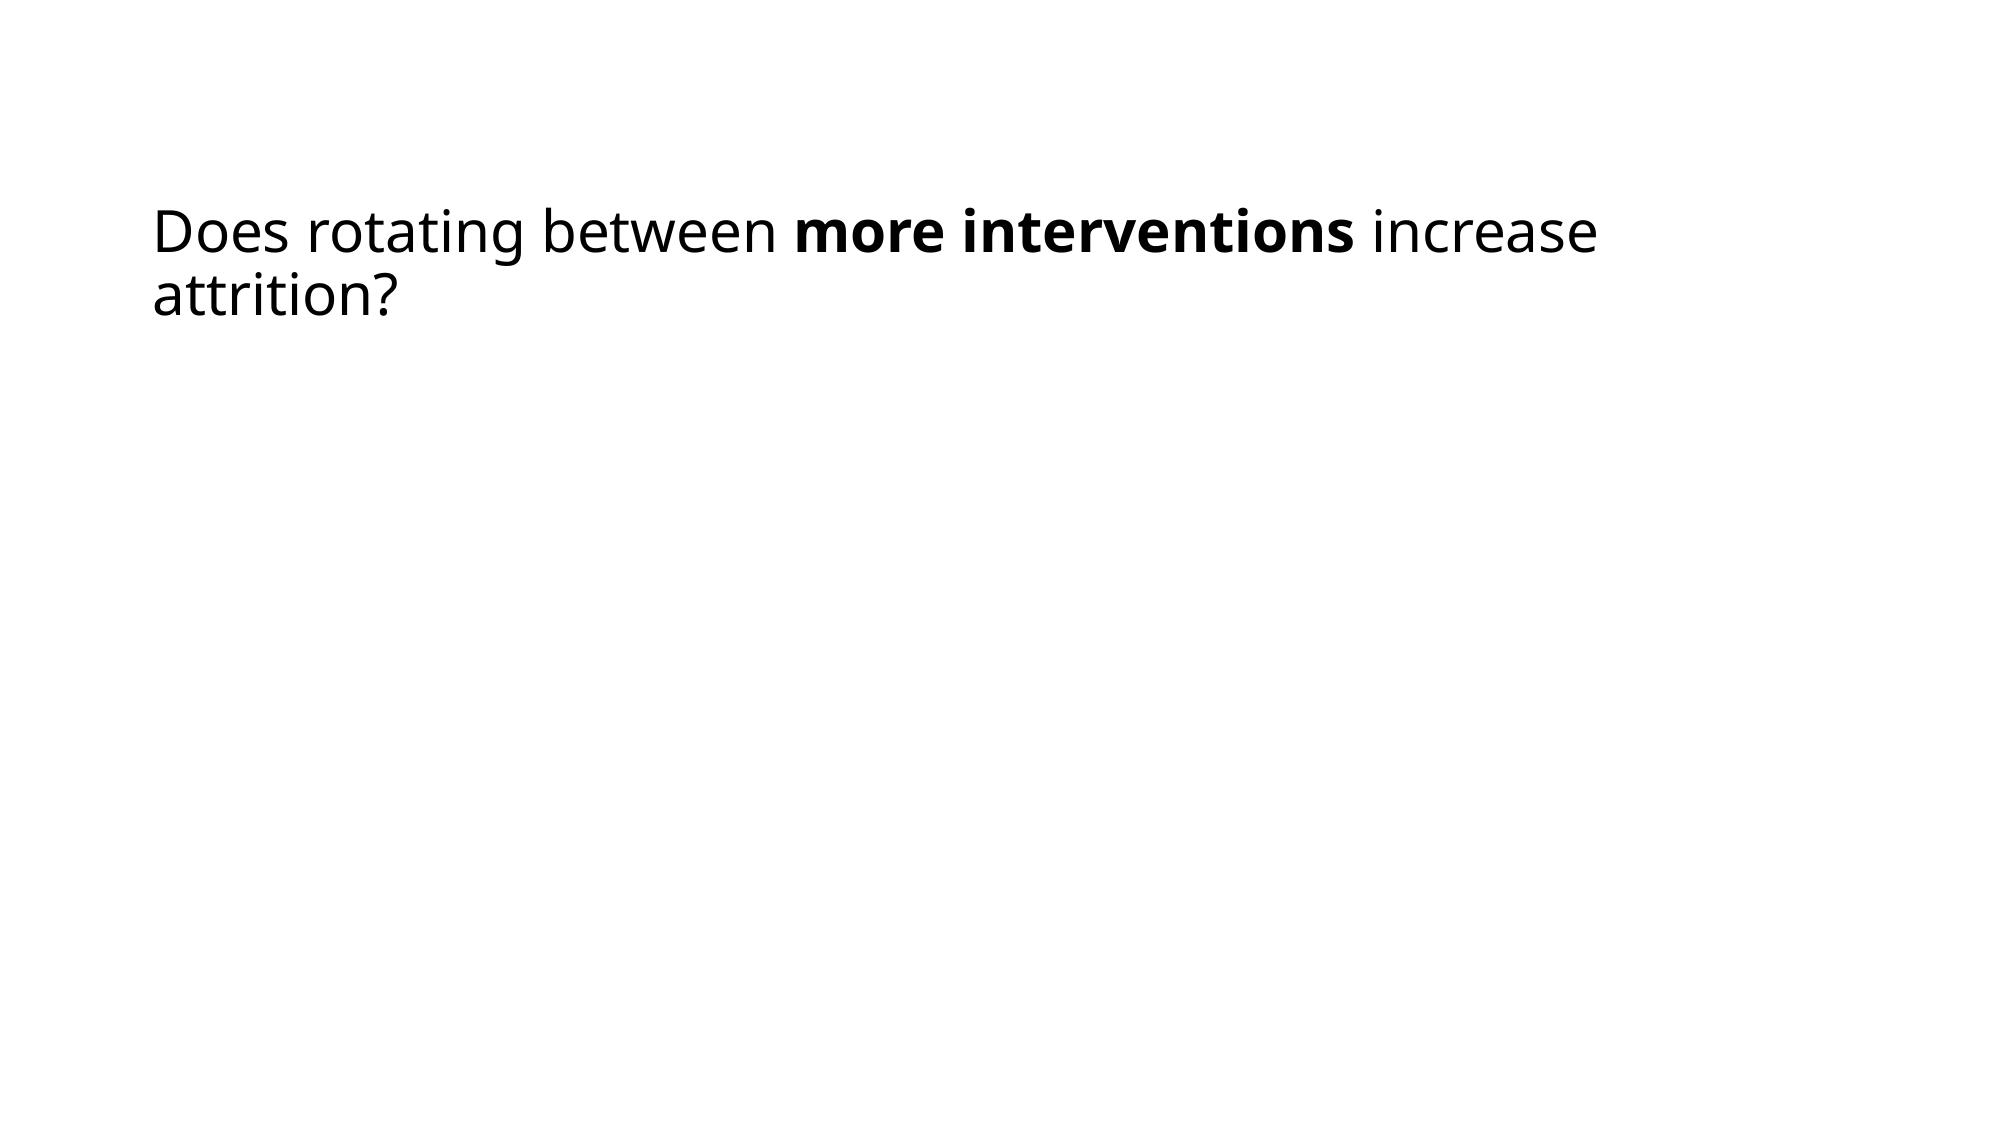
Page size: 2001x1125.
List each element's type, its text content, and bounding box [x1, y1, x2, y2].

list Does rotating between more interventions increase attrition? [137, 194, 1863, 1014]
